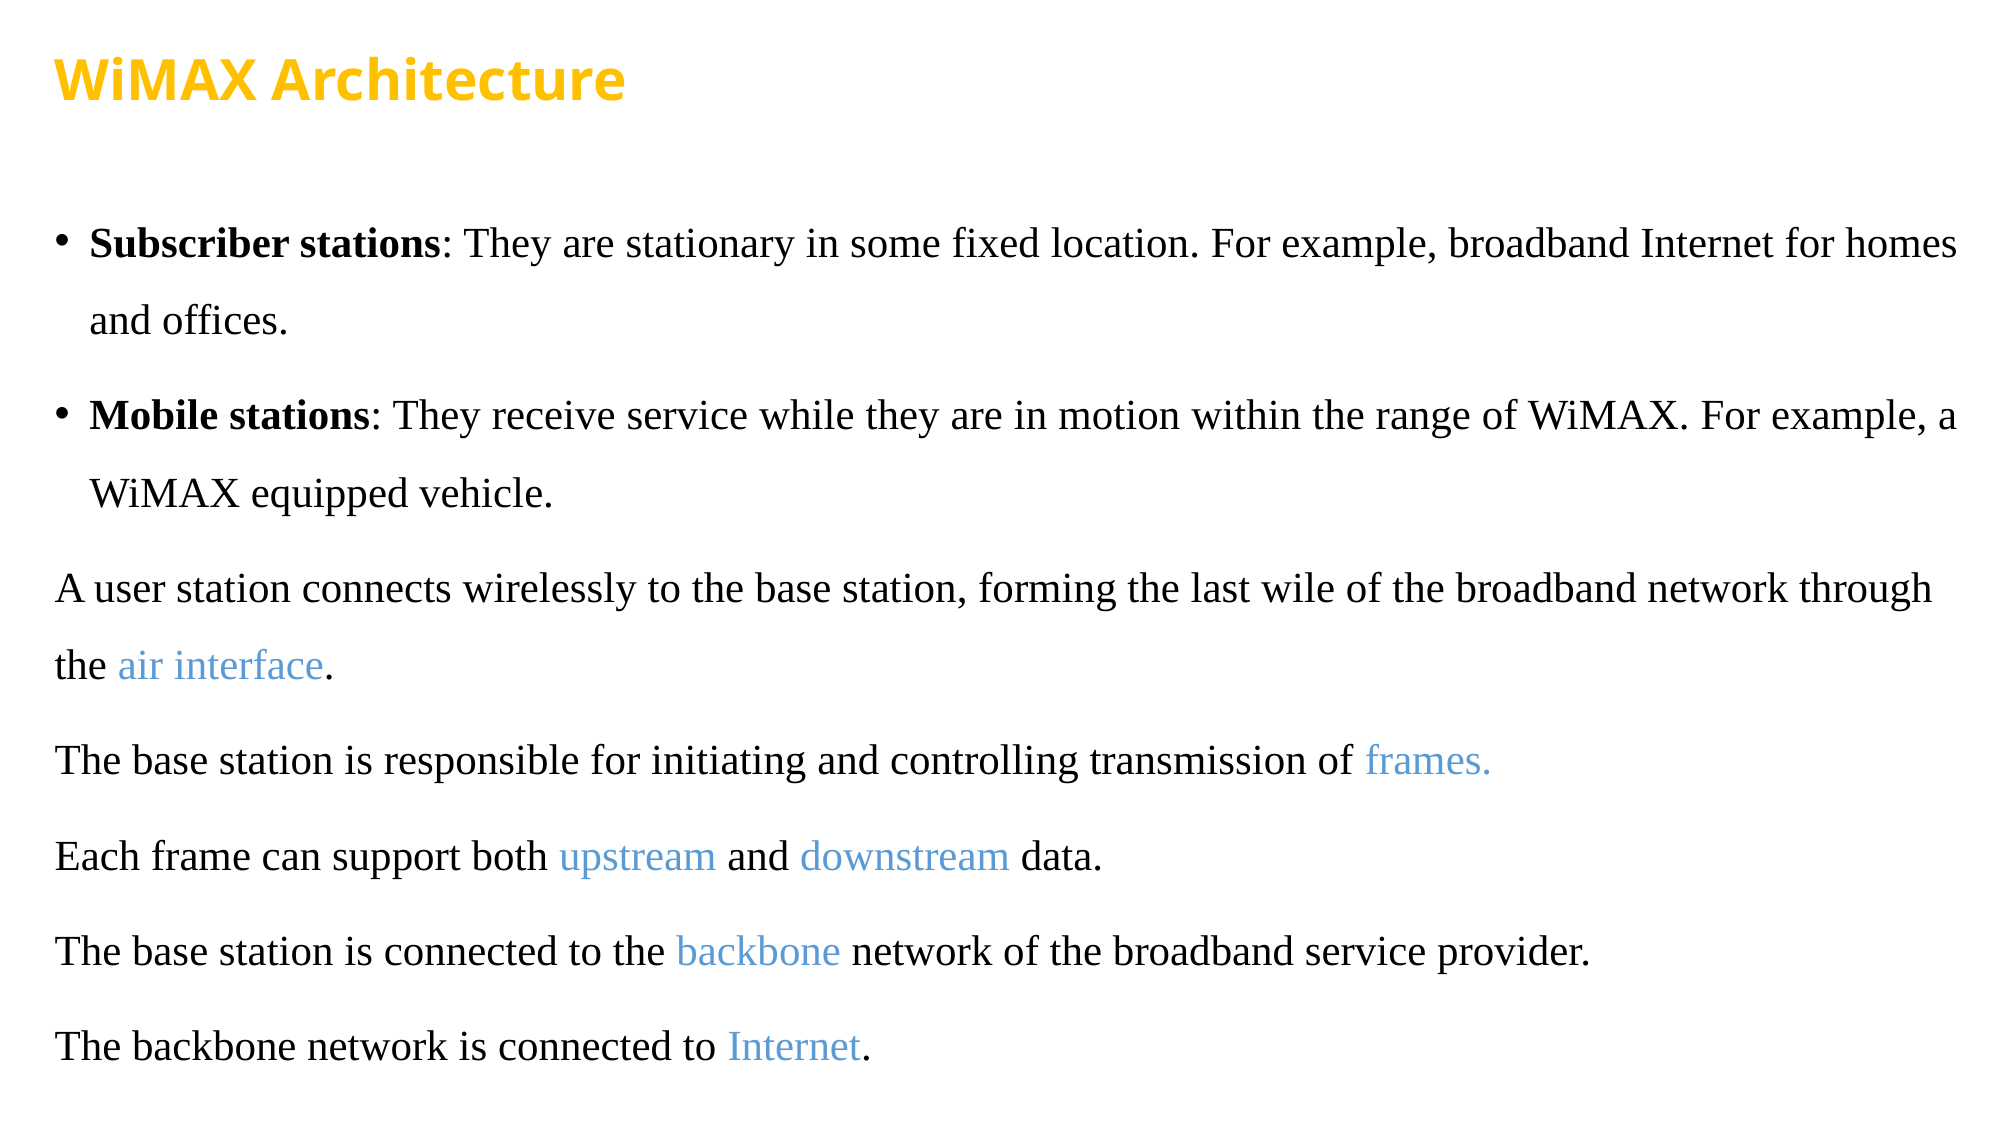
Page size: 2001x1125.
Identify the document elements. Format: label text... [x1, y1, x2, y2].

list Subscriber stations: They are stationary in some fixed location. For example, broadband Internet for homes and offices. Mobile stations: They receive service while they are in motion within the range of WiMAX. For example, a WiMAX equipped vehicle. A user station connects wirelessly to the base station, forming the last wile of the broadband network through the air interface. The base station is responsible for initiating and controlling transmission of frames. Each frame can support both upstream and downstream data. The base station is connected to the backbone network of the broadband service provider. The backbone network is connected to Internet. [39, 181, 1974, 1081]
title WiMAX Architecture [39, 43, 1765, 122]
